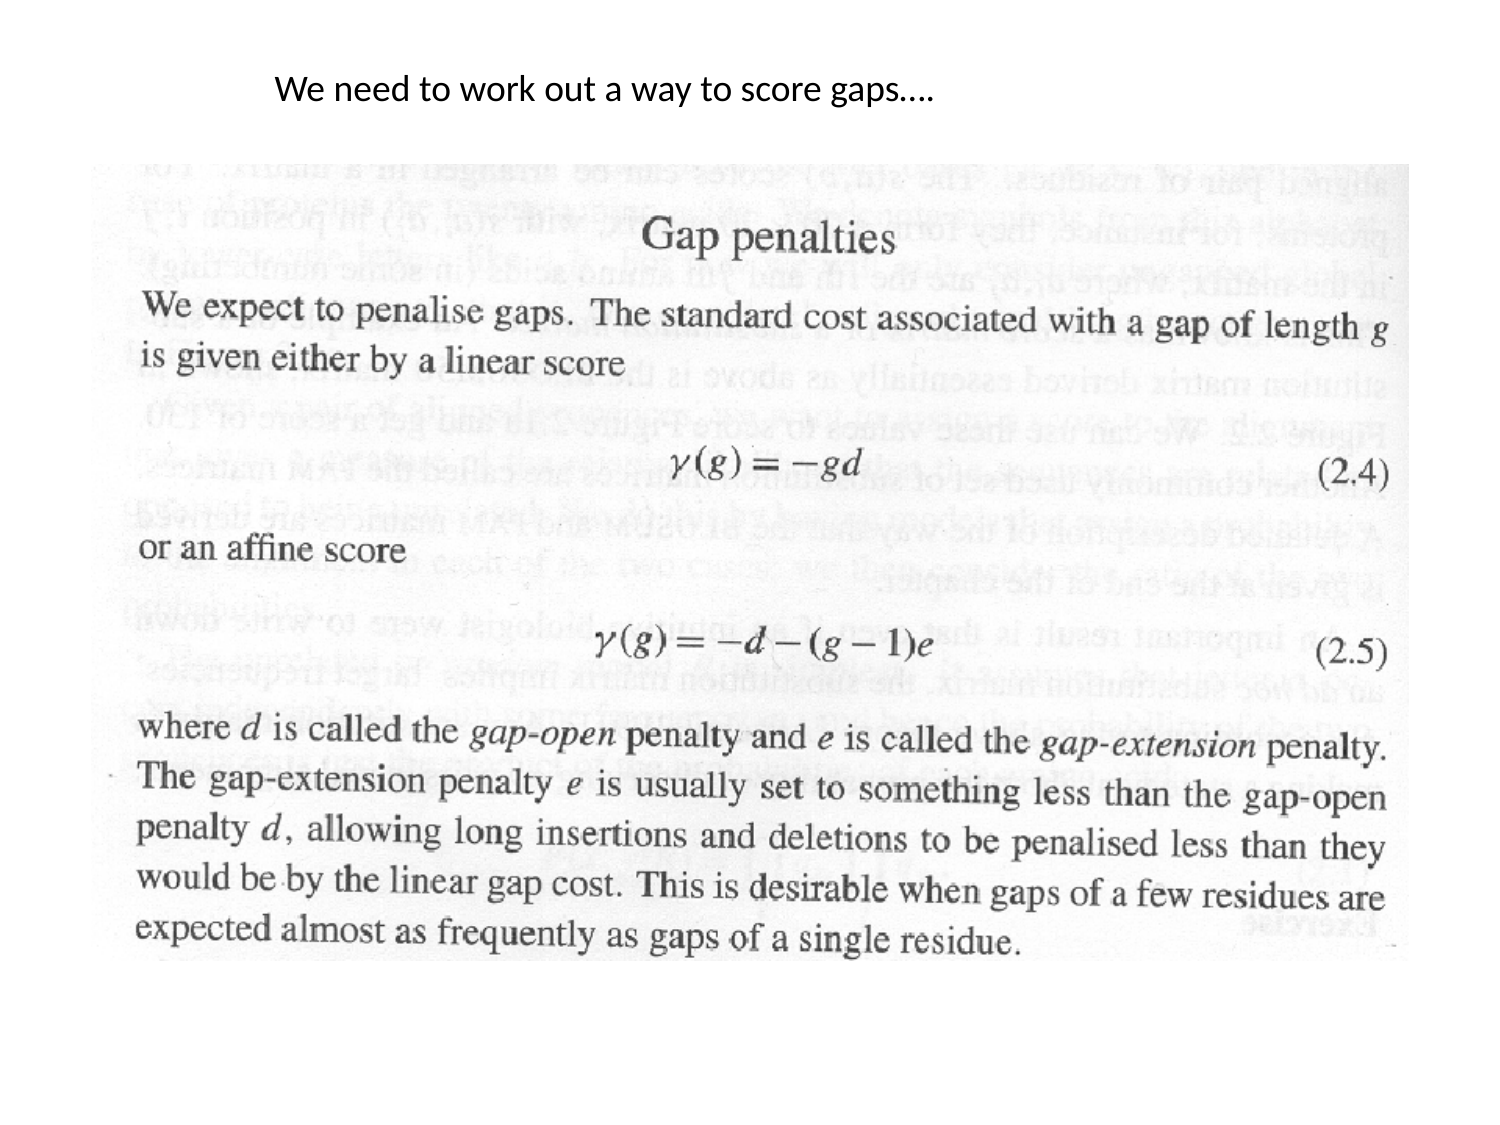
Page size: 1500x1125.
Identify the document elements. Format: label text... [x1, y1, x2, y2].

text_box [91, 164, 1409, 961]
text_box We need to work out a way to score gaps…. [259, 56, 951, 163]
